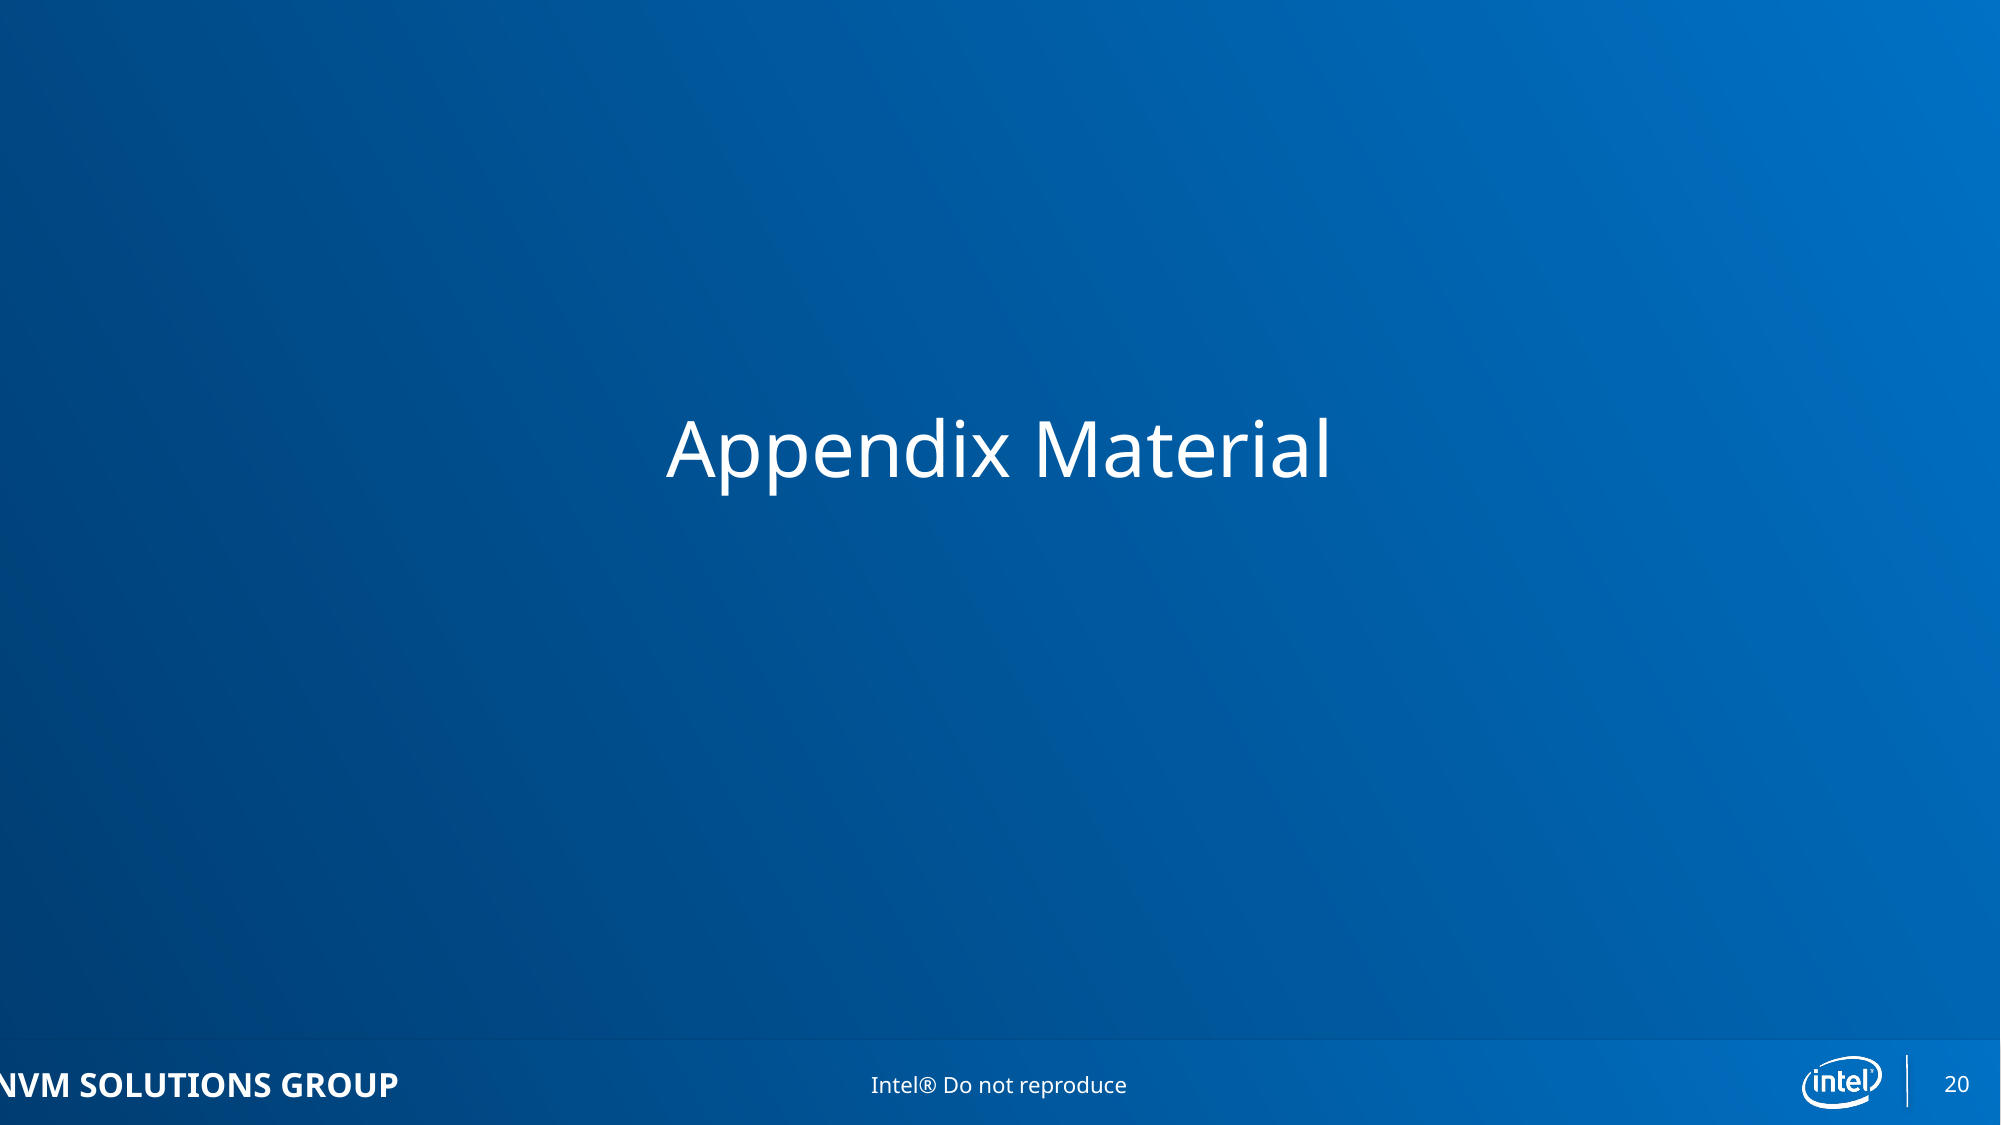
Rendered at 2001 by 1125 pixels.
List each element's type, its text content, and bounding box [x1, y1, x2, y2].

slide_number 20 [1503, 1055, 1970, 1116]
title Appendix Material [99, 399, 1900, 590]
